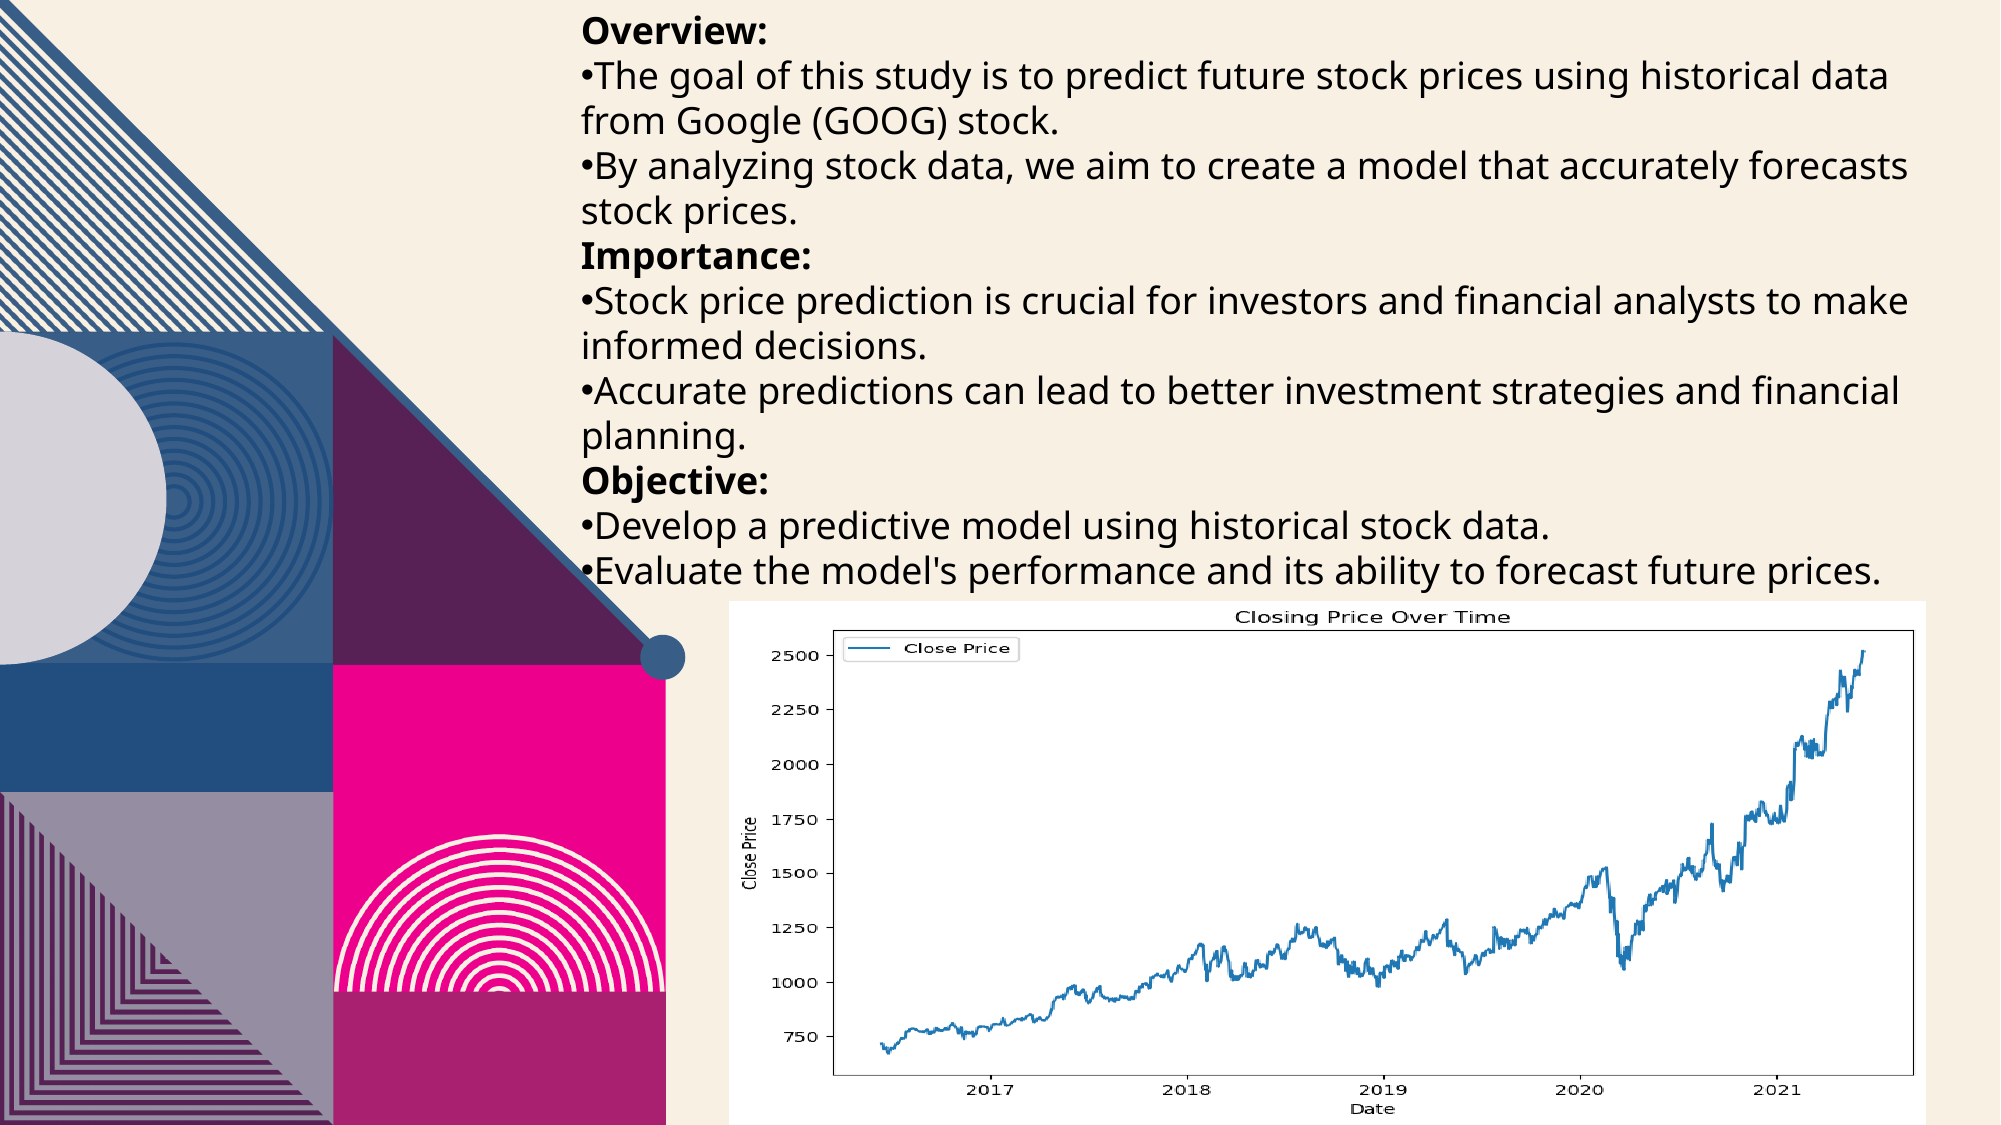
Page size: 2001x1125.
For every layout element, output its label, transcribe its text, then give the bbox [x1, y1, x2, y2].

picture [10, 0, 332, 321]
picture [334, 834, 665, 991]
picture [729, 601, 1926, 1125]
picture [0, 792, 333, 1125]
text_box Overview: The goal of this study is to predict future stock prices using historical data from Google (GOOG) stock. By analyzing stock data, we aim to create a model that accurately forecasts stock prices. Importance: Stock price prediction is crucial for investors and financial analysts to make informed decisions. Accurate predictions can lead to better investment strategies and financial planning. Objective: Develop a predictive model using historical stock data. Evaluate the model's performance and its ability to forecast future prices. [566, 0, 2000, 645]
picture [0, 4, 330, 333]
